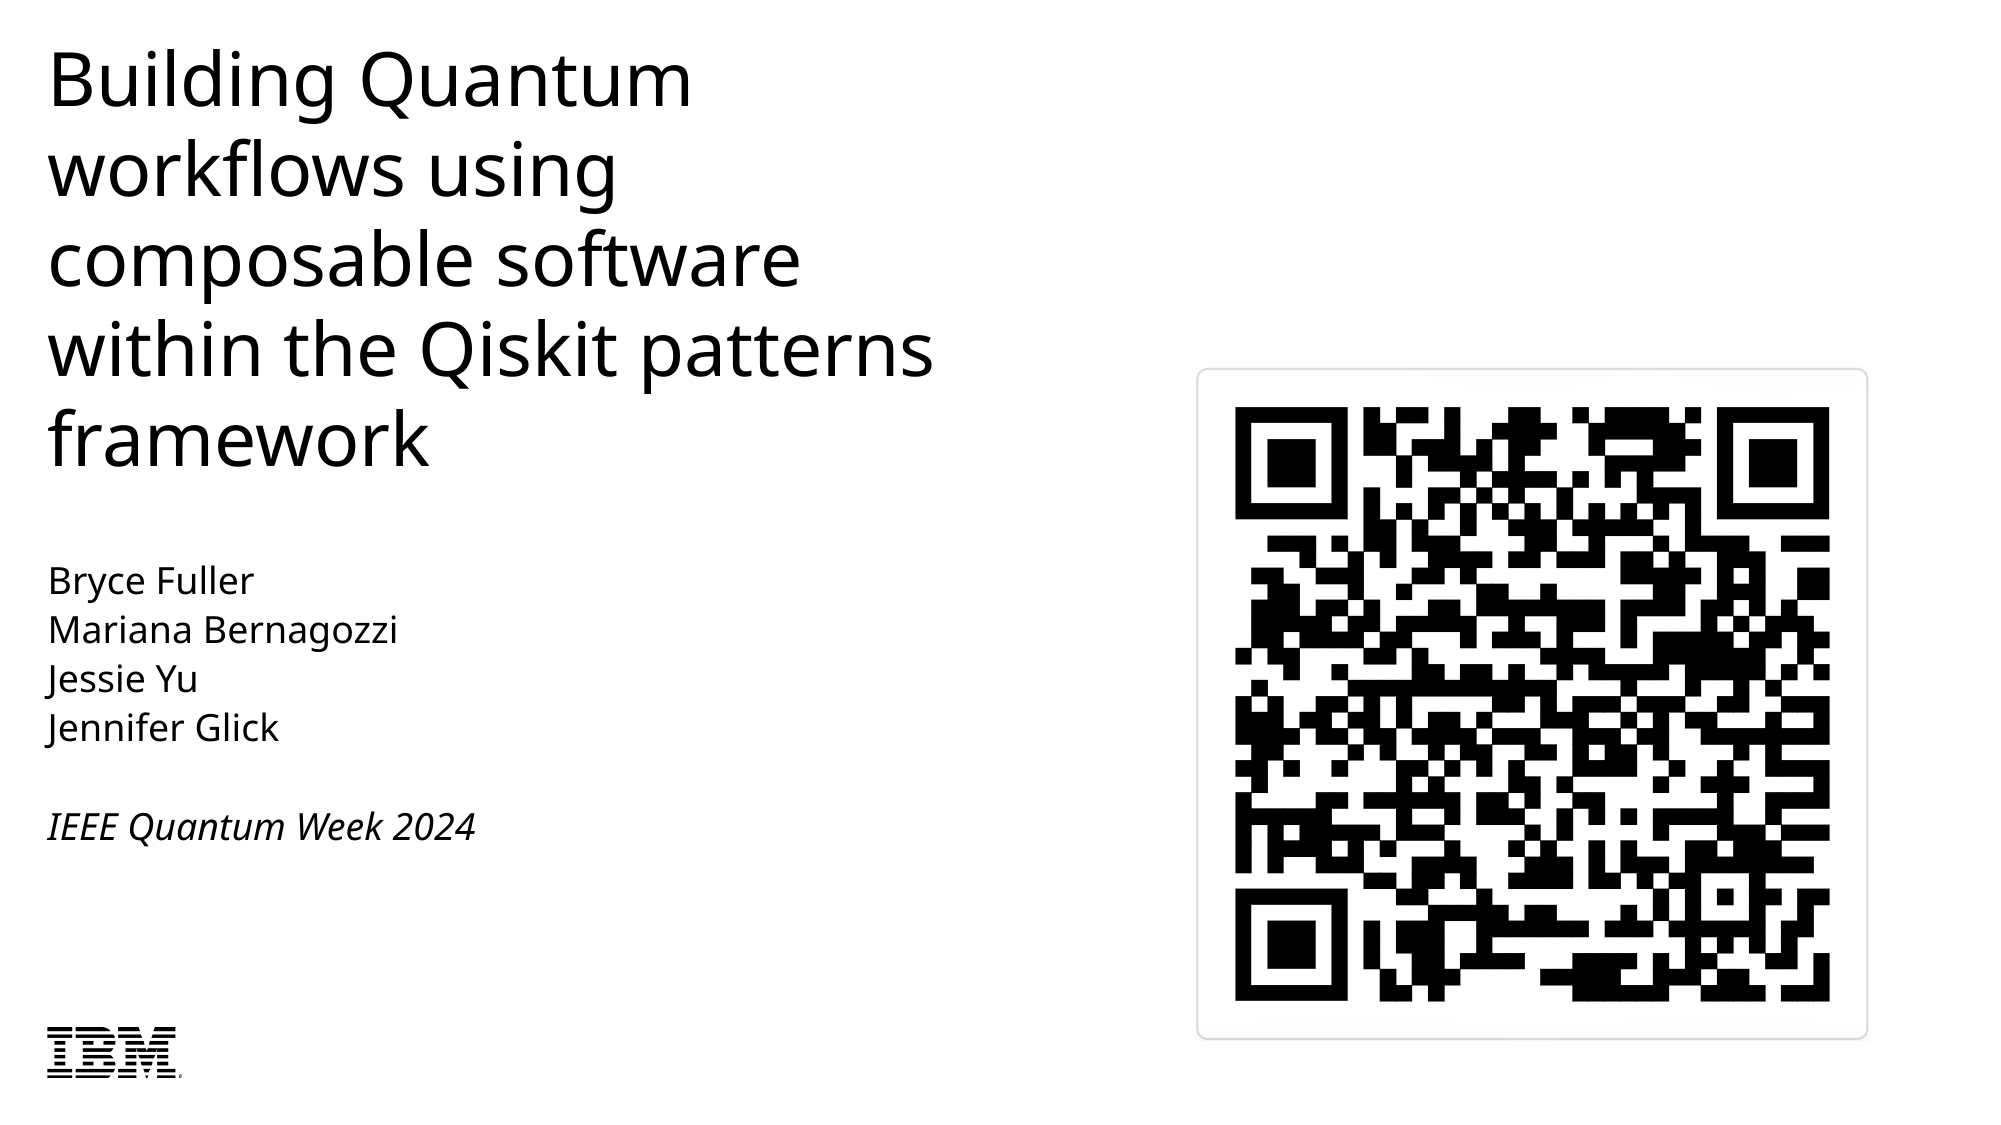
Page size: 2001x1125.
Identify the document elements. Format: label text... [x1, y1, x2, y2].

text_box Bryce Fuller Mariana Bernagozzi Jessie Yu Jennifer Glick IEEE Quantum Week 2024 [47, 556, 659, 848]
picture [1195, 365, 1871, 1042]
title Building Quantum workflows using composable software within the Qiskit patterns framework [46, 31, 948, 697]
